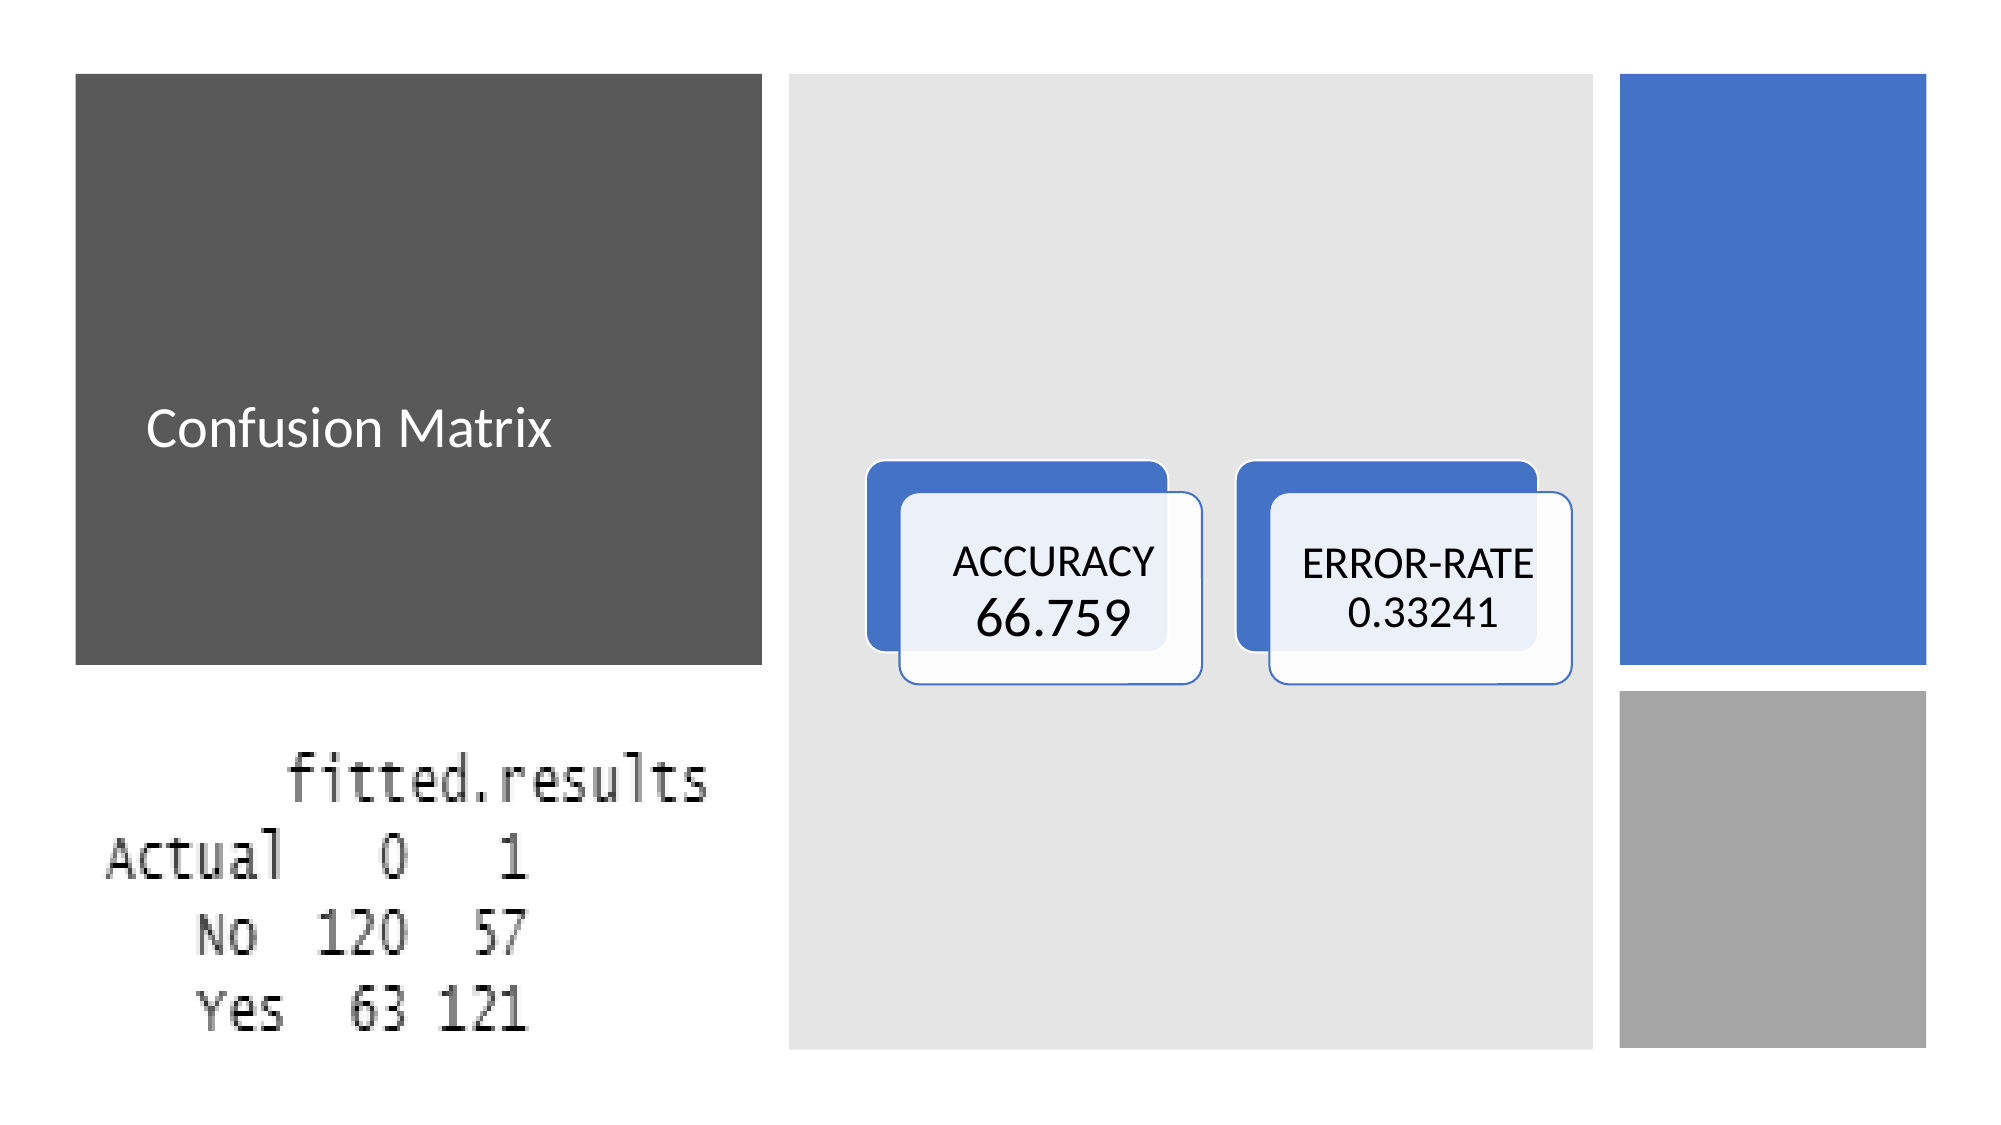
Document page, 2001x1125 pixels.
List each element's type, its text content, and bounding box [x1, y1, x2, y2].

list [865, 159, 1572, 985]
text_box Confusion Matrix [131, 381, 582, 467]
picture [95, 752, 737, 1047]
text_box [788, 73, 1594, 1051]
text_box [1619, 690, 1927, 1049]
text_box [75, 73, 763, 666]
text_box [1619, 73, 1927, 666]
